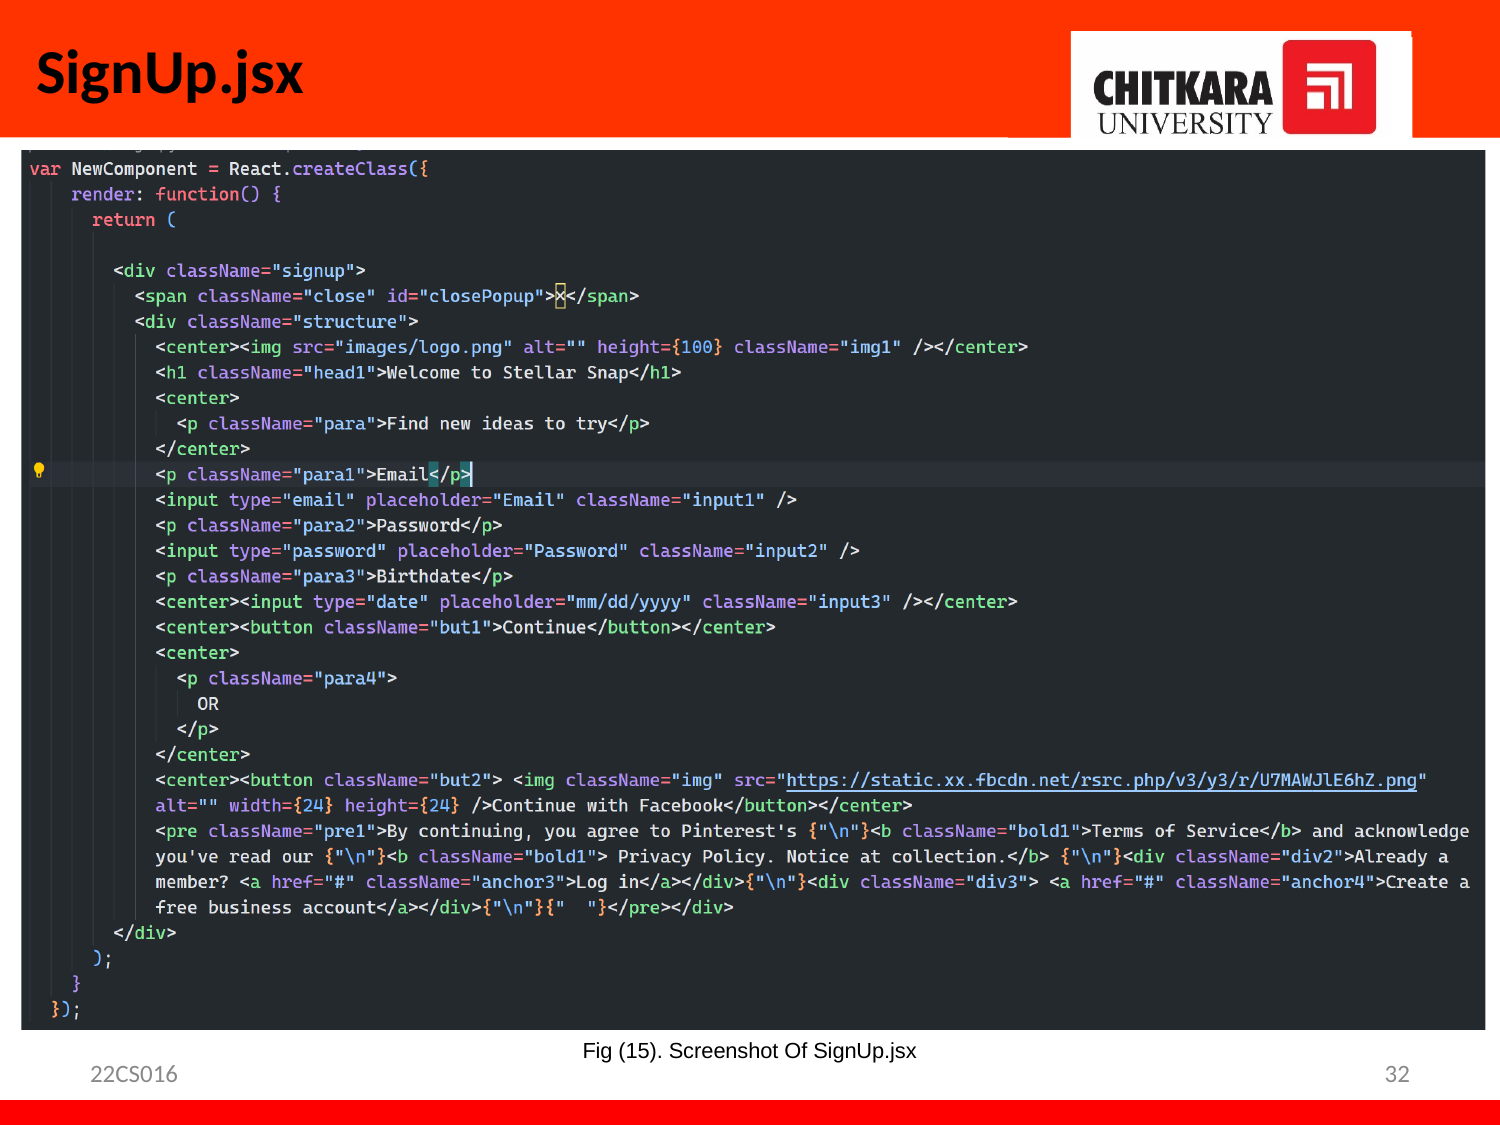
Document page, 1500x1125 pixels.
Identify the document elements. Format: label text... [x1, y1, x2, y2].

slide_number 32 [1074, 1042, 1425, 1103]
picture [1074, 37, 1391, 138]
title SignUp.jsx [21, 0, 1063, 138]
picture [20, 150, 1486, 1030]
text_box Fig (15). Screenshot Of SignUp.jsx [374, 1038, 1125, 1071]
slide_number 22CS016 [75, 1042, 425, 1103]
